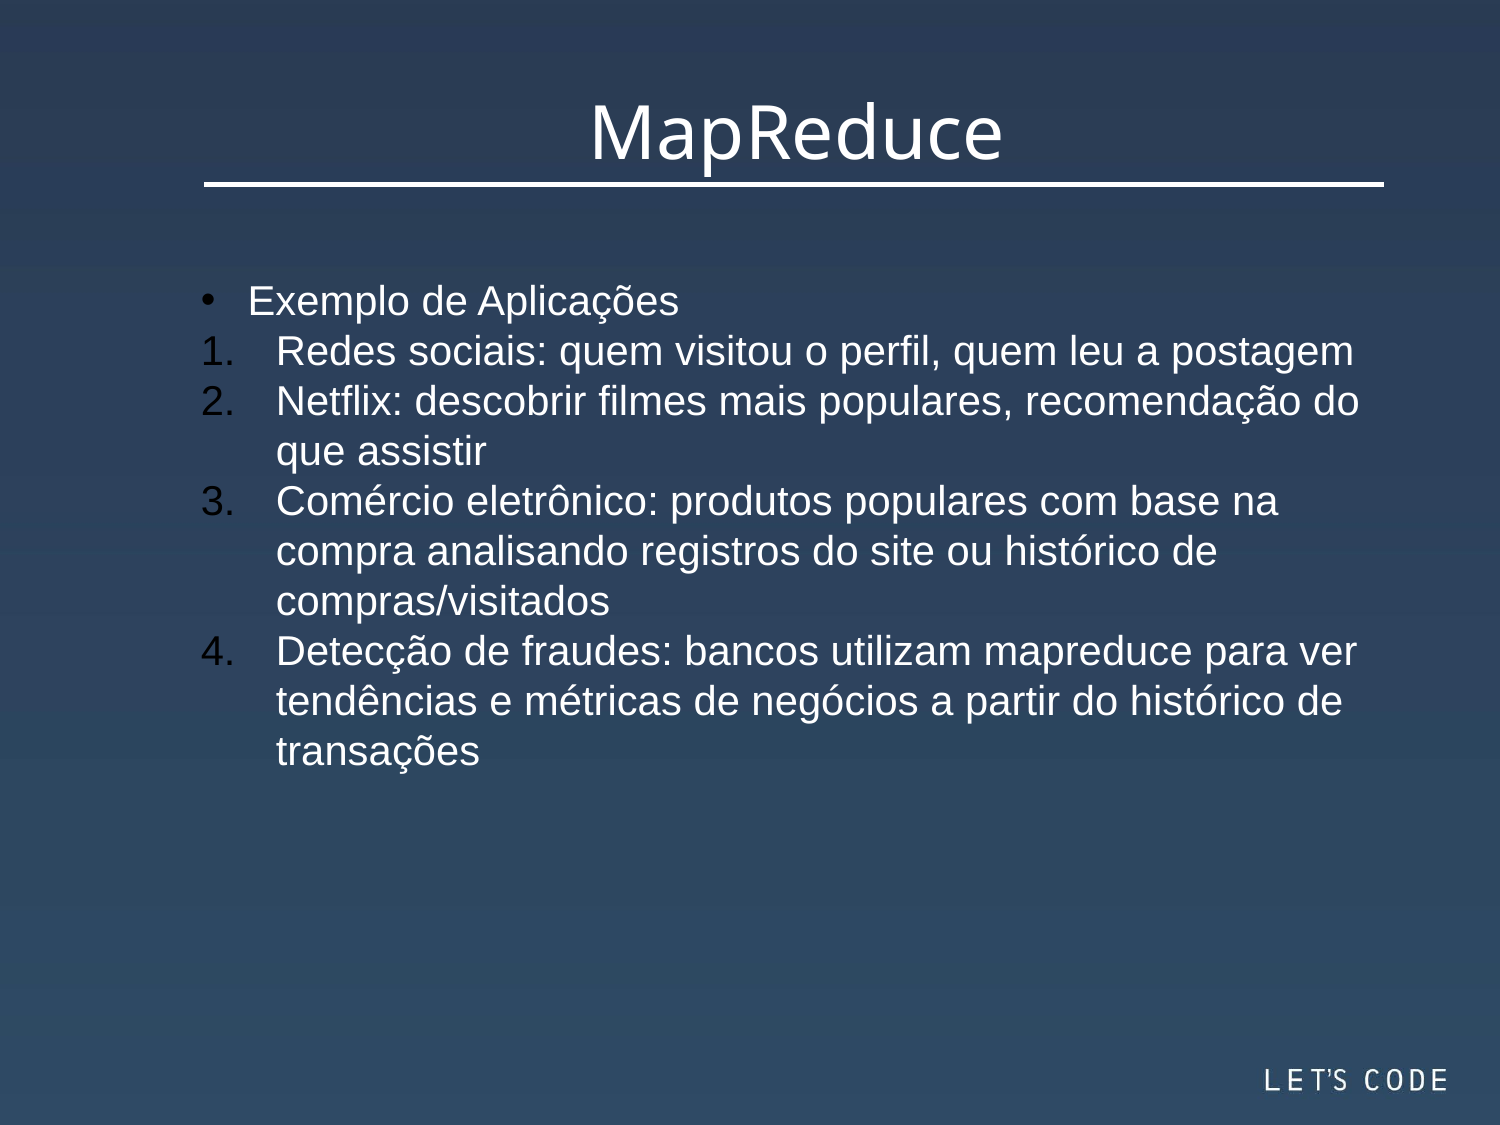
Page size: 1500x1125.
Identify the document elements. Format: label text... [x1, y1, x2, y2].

text_box MapReduce [195, 69, 1399, 168]
text_box Exemplo de Aplicações Redes sociais: quem visitou o perfil, quem leu a postagem Netflix: descobrir filmes mais populares, recomendação do que assistir Comércio eletrônico: produtos populares com base na compra analisando registros do site ou histórico de compras/visitados Detecção de fraudes: bancos utilizam mapreduce para ver tendências e métricas de negócios a partir do histórico de transações [186, 216, 1421, 832]
picture [0, 0, 1500, 1125]
